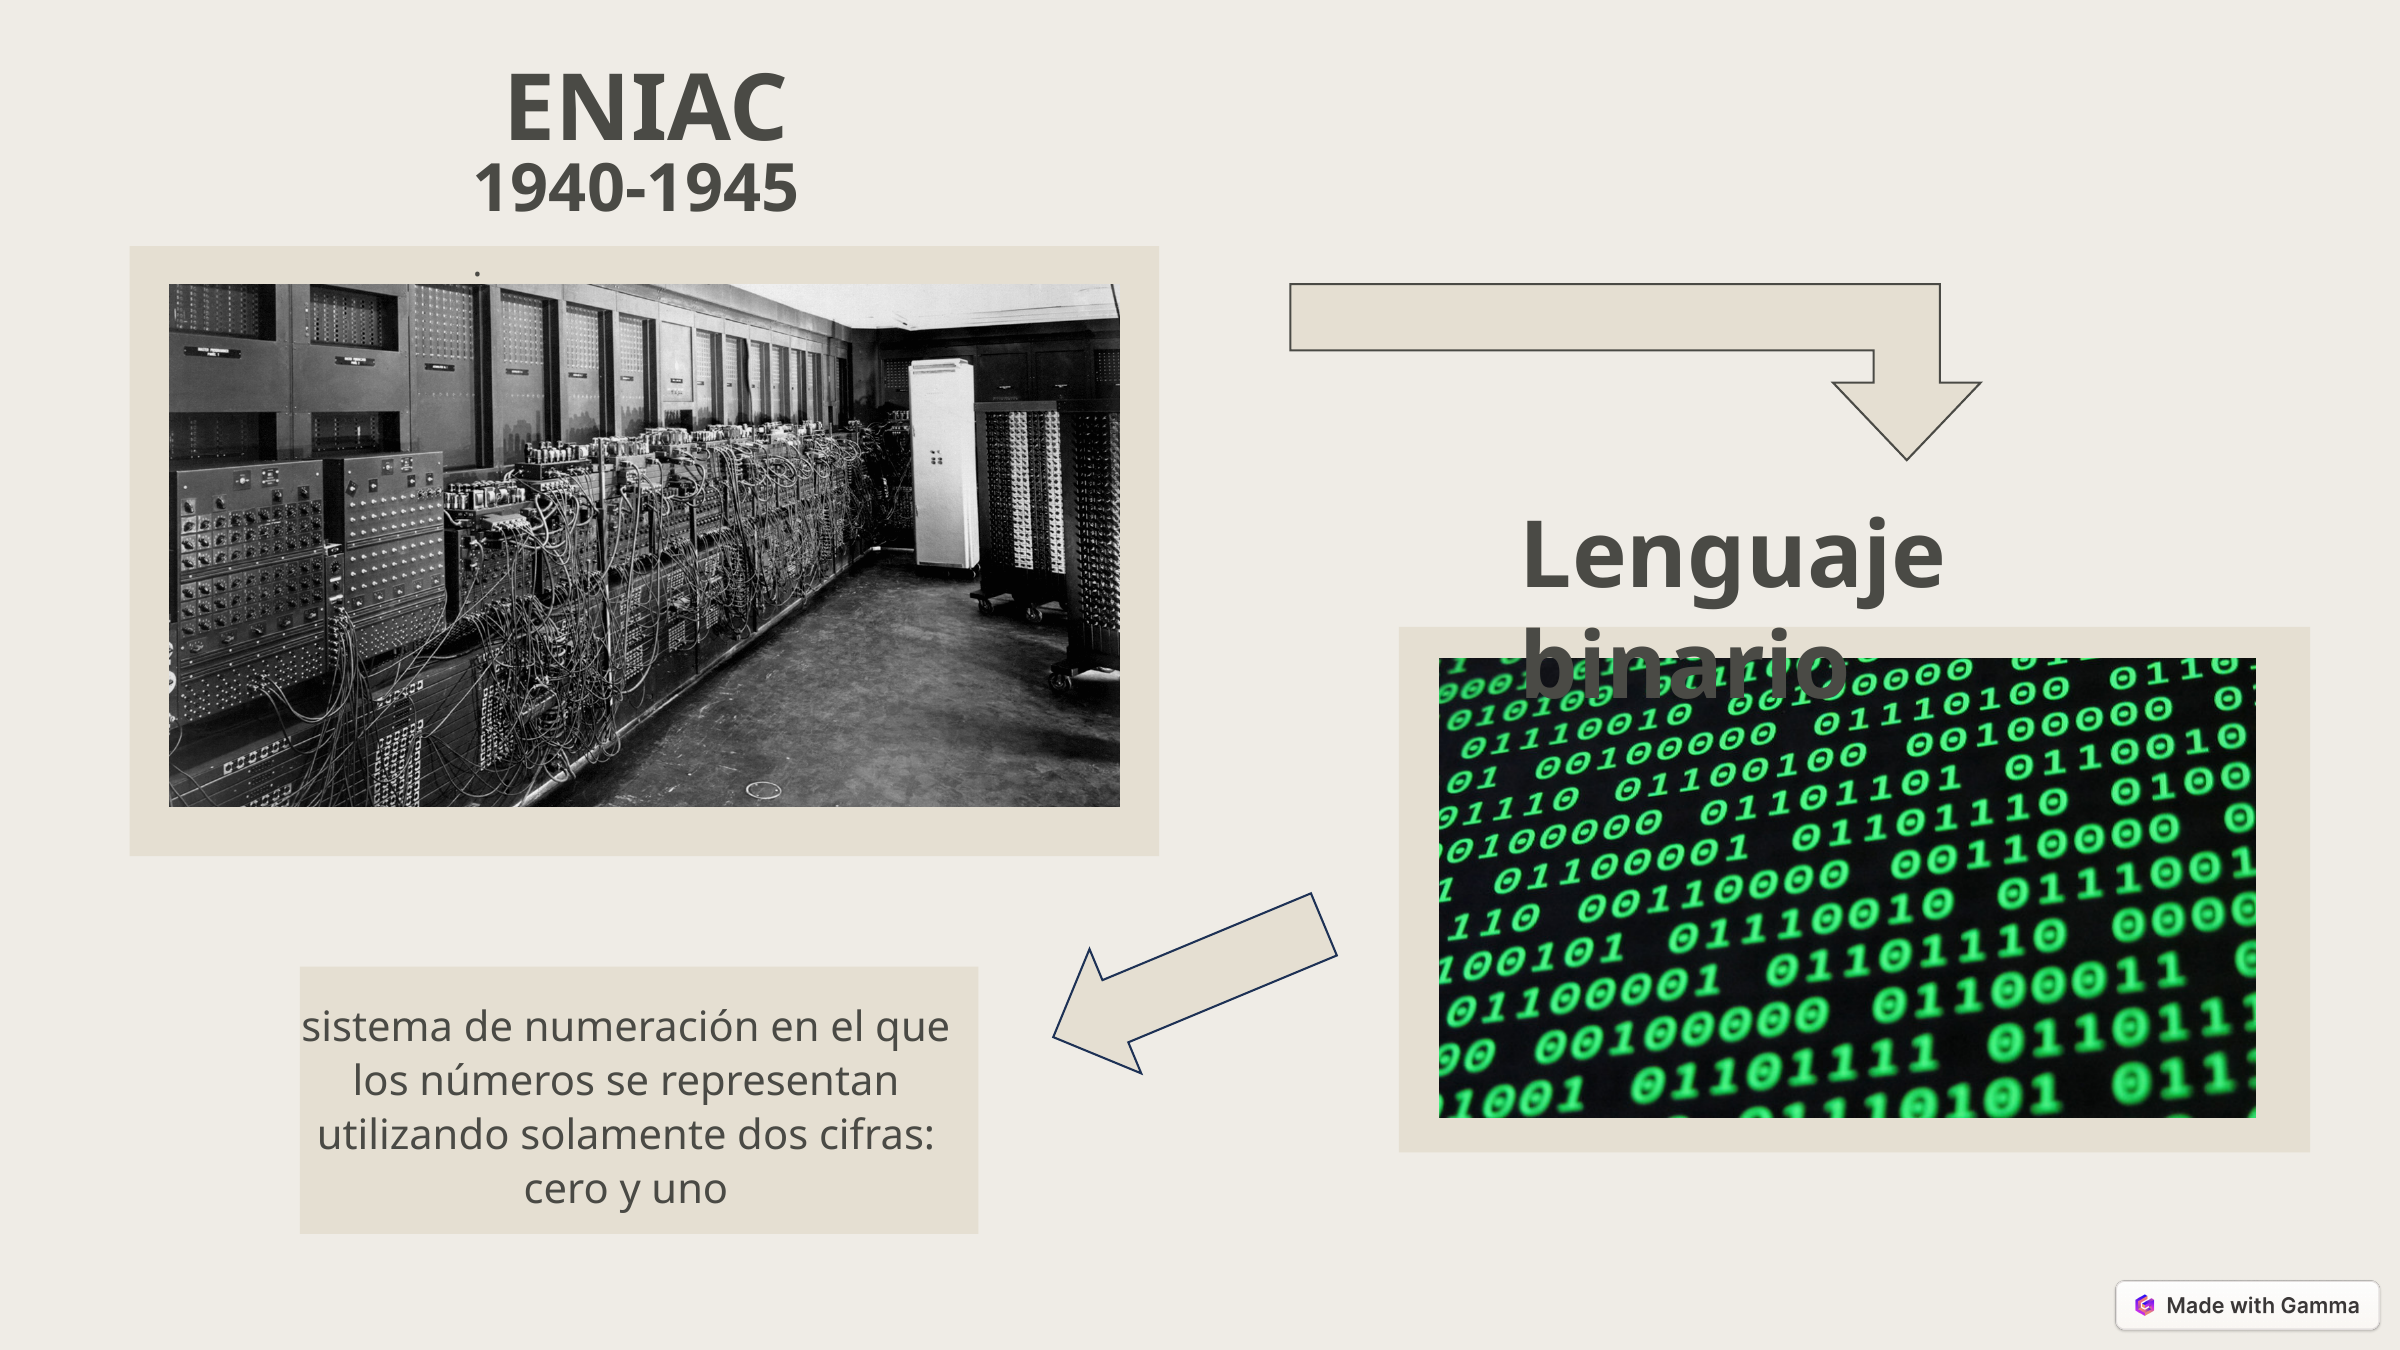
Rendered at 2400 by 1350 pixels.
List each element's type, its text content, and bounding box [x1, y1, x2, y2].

text_box [128, 245, 1160, 857]
picture [168, 284, 1120, 807]
text_box [1289, 283, 1984, 462]
text_box ENIAC [489, 40, 805, 157]
text_box sistema de numeración en el que los números se representan utilizando solamente dos cifras: cero y uno [299, 995, 953, 1159]
text_box 1940-1945 . [457, 157, 831, 284]
text_box [1398, 626, 2311, 1153]
text_box [299, 966, 979, 1235]
text_box Lenguaje binario [1505, 487, 2267, 725]
text_box [1051, 891, 1339, 1076]
picture [2106, 1271, 2389, 1339]
picture [1439, 658, 2256, 1118]
